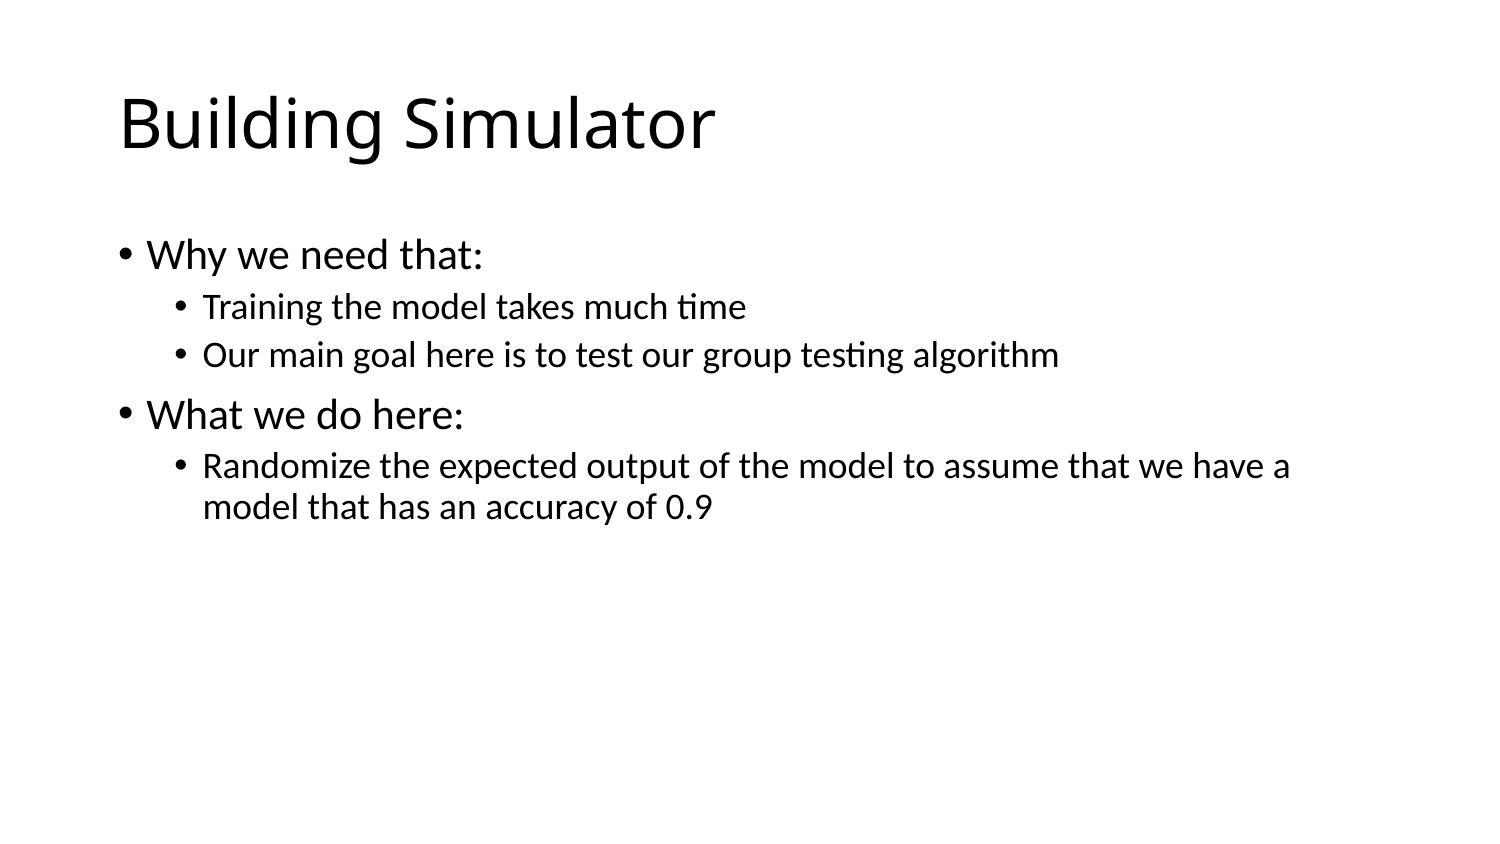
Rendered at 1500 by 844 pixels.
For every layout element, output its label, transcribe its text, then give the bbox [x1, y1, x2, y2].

title Building Simulator [103, 44, 1397, 208]
list Why we need that: Training the model takes much time Our main goal here is to test our group testing algorithm What we do here: Randomize the expected output of the model to assume that we have a model that has an accuracy of 0.9 [103, 224, 1397, 760]
